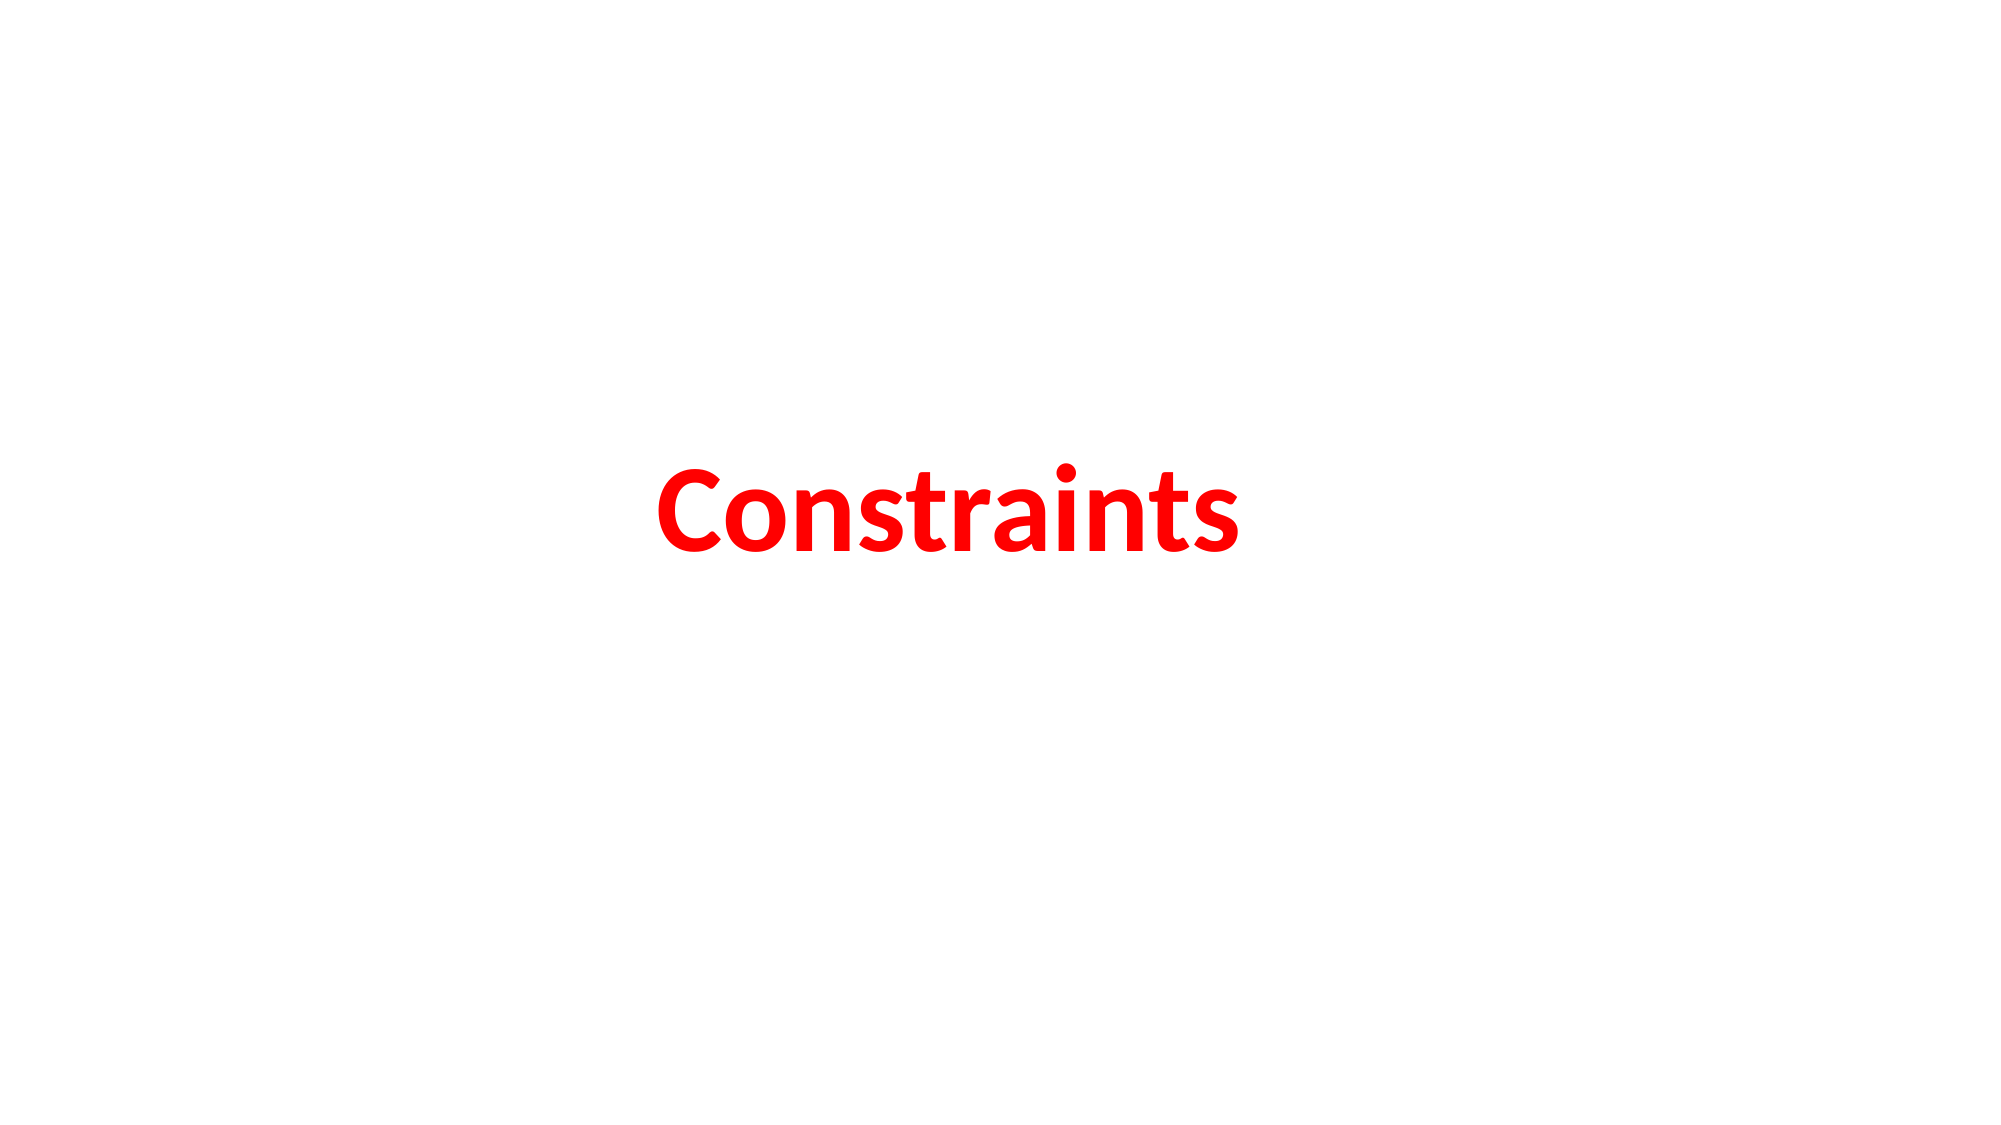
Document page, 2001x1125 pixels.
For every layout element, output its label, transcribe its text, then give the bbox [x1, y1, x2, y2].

list Constraints [100, 436, 1826, 689]
